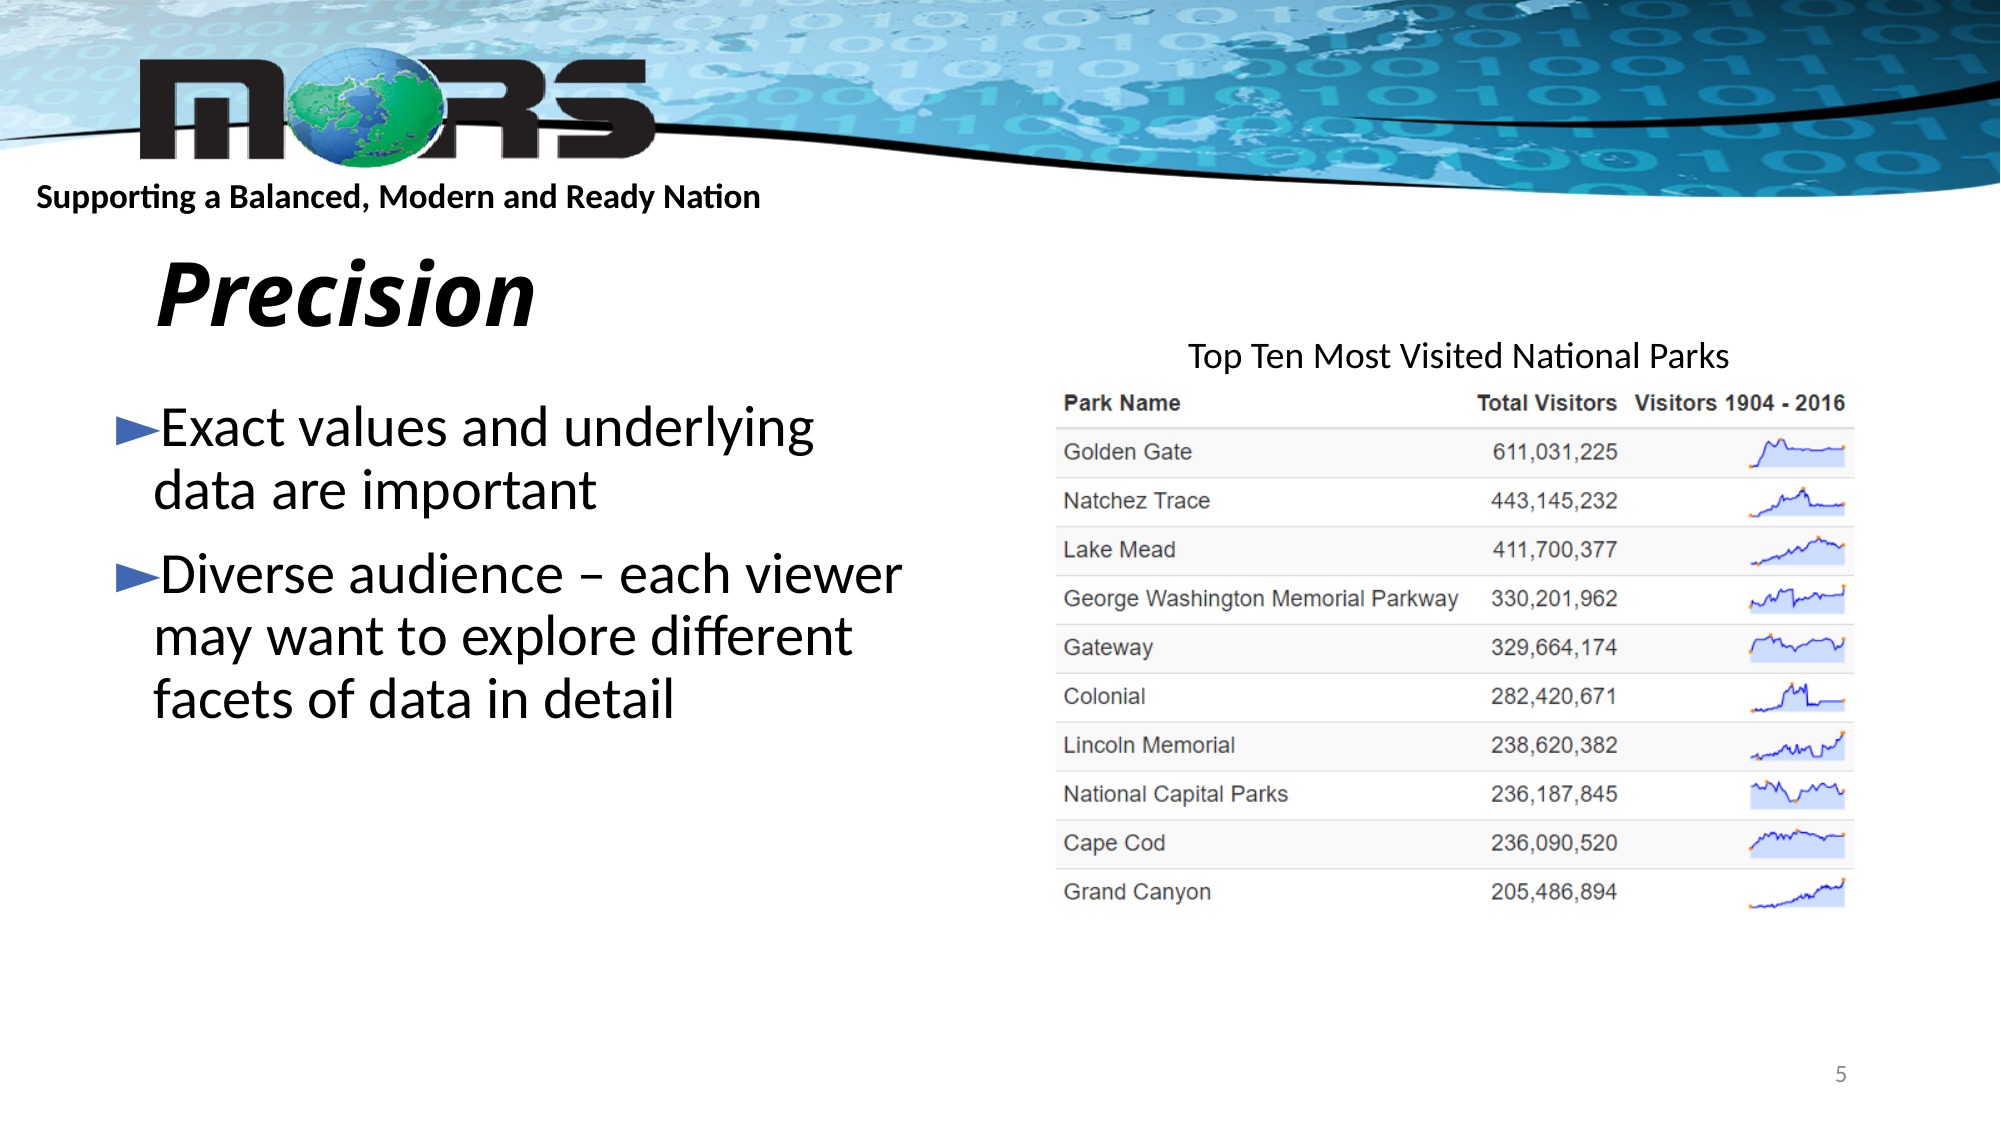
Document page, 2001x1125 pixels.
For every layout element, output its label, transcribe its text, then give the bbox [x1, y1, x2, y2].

picture [77, 194, 84, 205]
text_box Top Ten Most Visited National Parks [1102, 323, 1817, 377]
slide_number 5 [1412, 1042, 1863, 1103]
picture [96, 194, 103, 205]
title Precision [140, 241, 1866, 354]
list Exact values and underlying data are important Diverse audience – each viewer may want to explore different facets of data in detail [101, 388, 929, 1103]
picture [1041, 377, 1877, 936]
picture [0, 0, 2000, 210]
